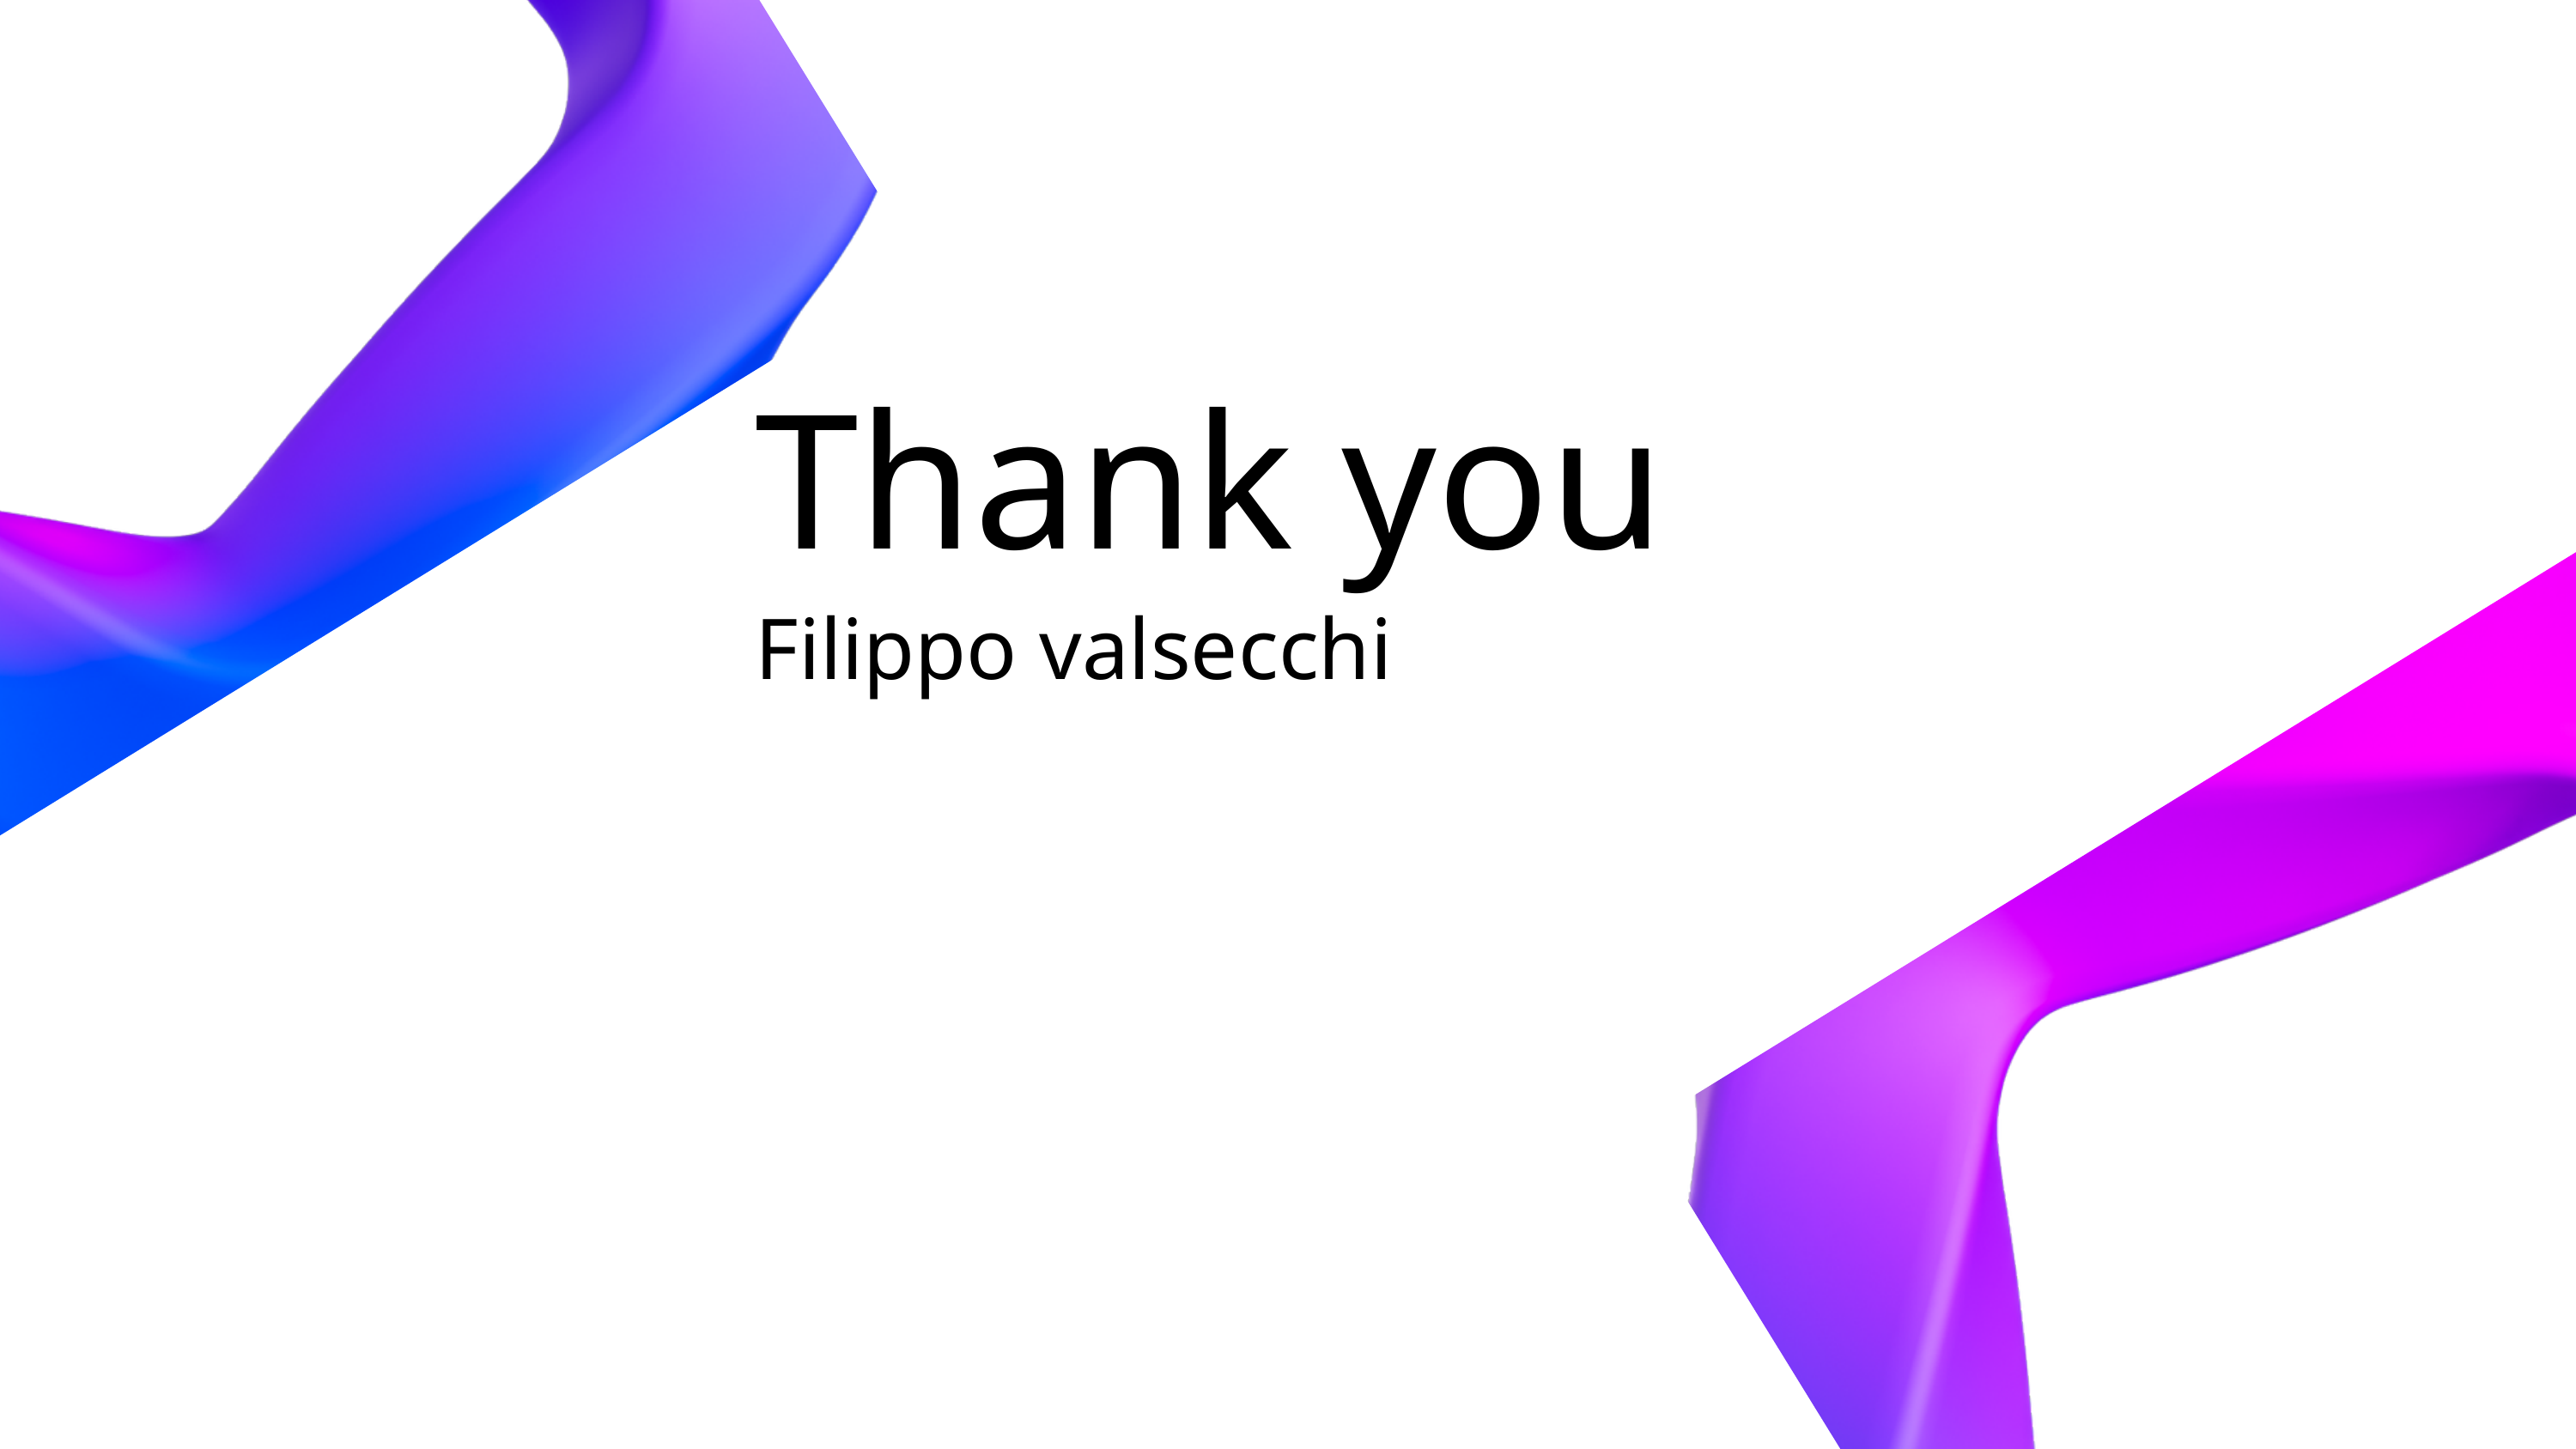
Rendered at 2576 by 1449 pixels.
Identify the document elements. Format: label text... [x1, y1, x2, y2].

text_box Thank you [755, 362, 1947, 587]
text_box Filippo valsecchi [755, 595, 1516, 697]
text_box [1642, 552, 2576, 1449]
text_box [0, 0, 924, 836]
